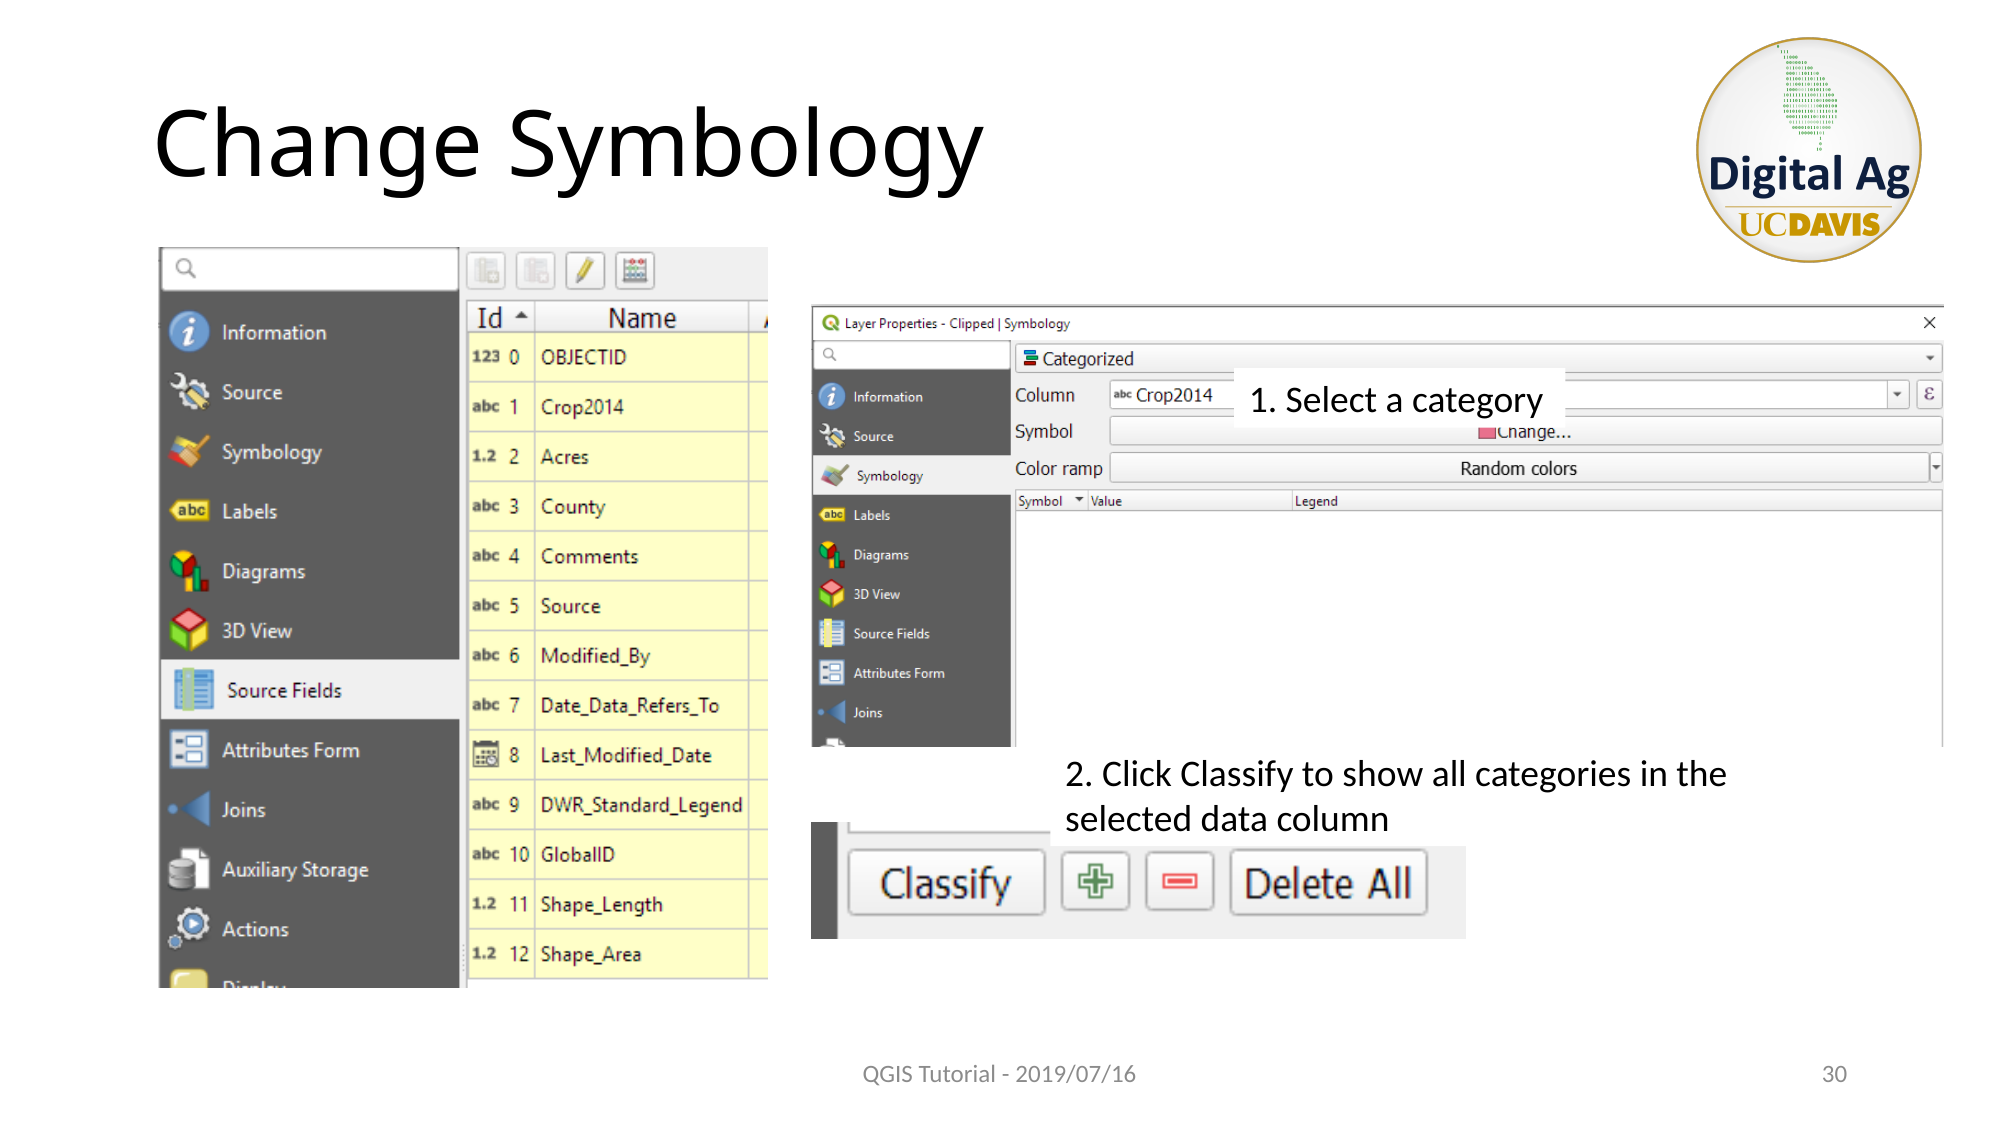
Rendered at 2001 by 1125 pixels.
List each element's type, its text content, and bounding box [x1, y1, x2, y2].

text_box 2. Click Classify to show all categories in the selected data column [1050, 748, 1818, 847]
title Change Symbology [137, 59, 1863, 234]
picture [811, 304, 1944, 748]
picture [158, 247, 768, 988]
slide_number 30 [1412, 1042, 1863, 1103]
footer QGIS Tutorial - 2019/07/16 [662, 1042, 1338, 1103]
picture [1696, 37, 1922, 263]
picture [811, 822, 1466, 939]
